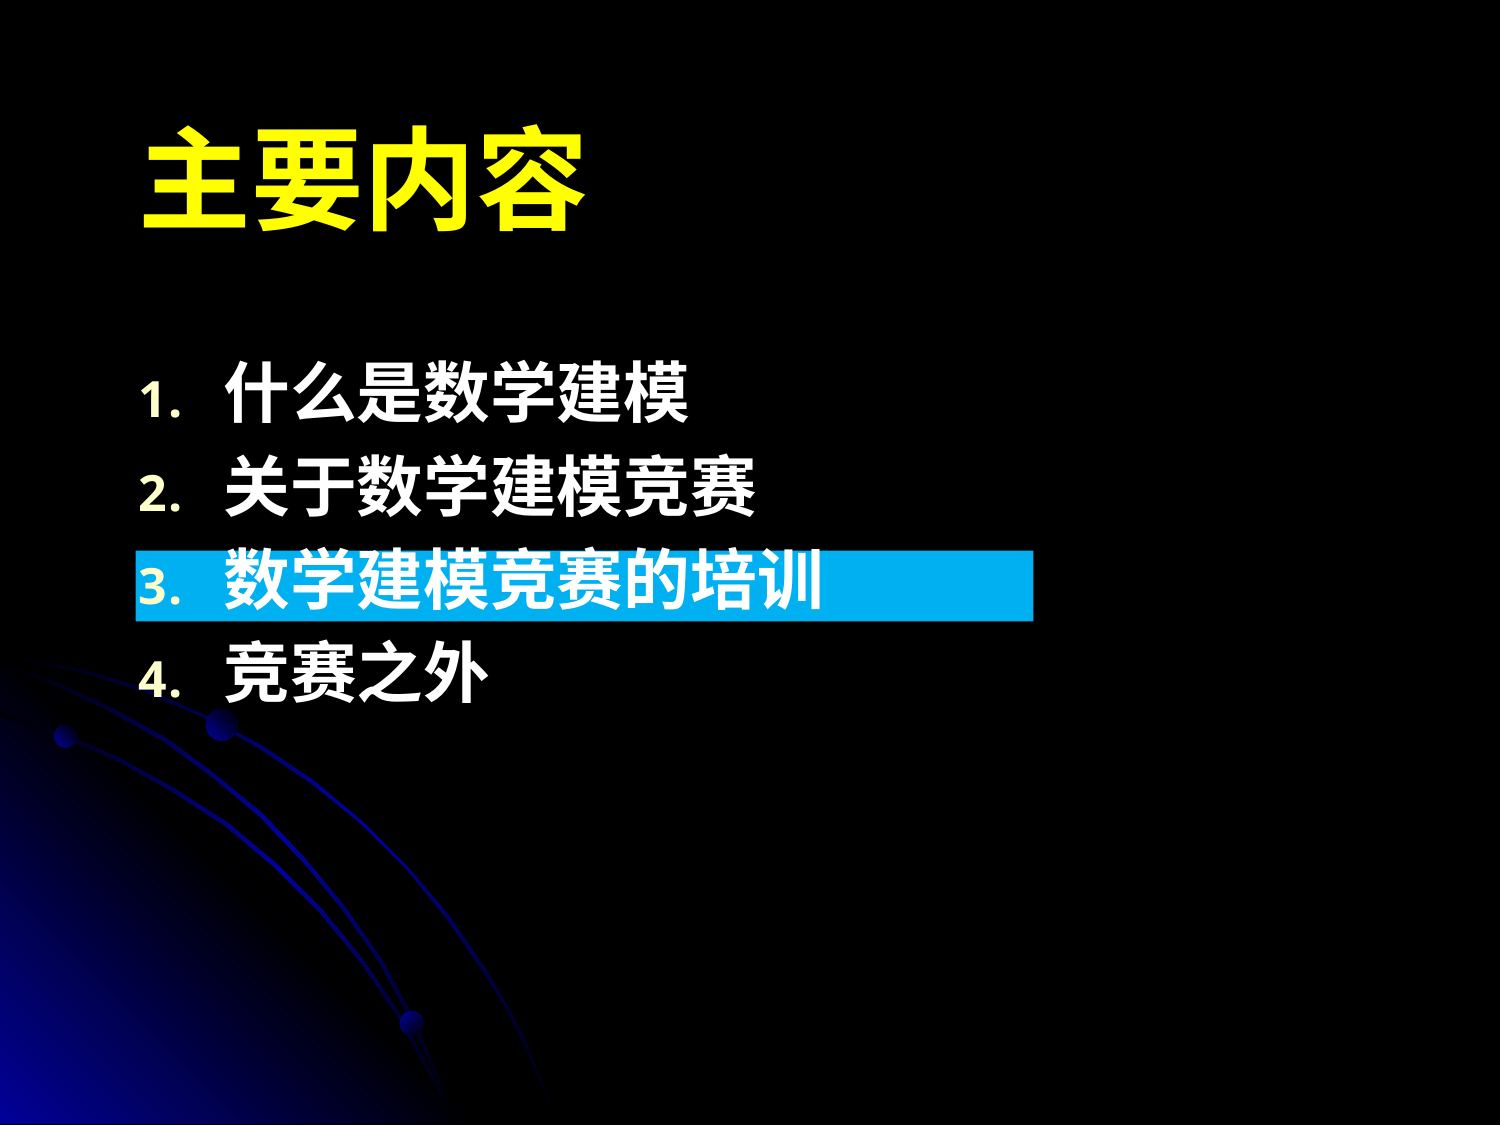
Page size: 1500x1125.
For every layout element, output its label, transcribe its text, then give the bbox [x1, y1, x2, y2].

list 主要内容 什么是数学建模 关于数学建模竞赛 数学建模竞赛的培训 竞赛之外 [123, 101, 1377, 965]
